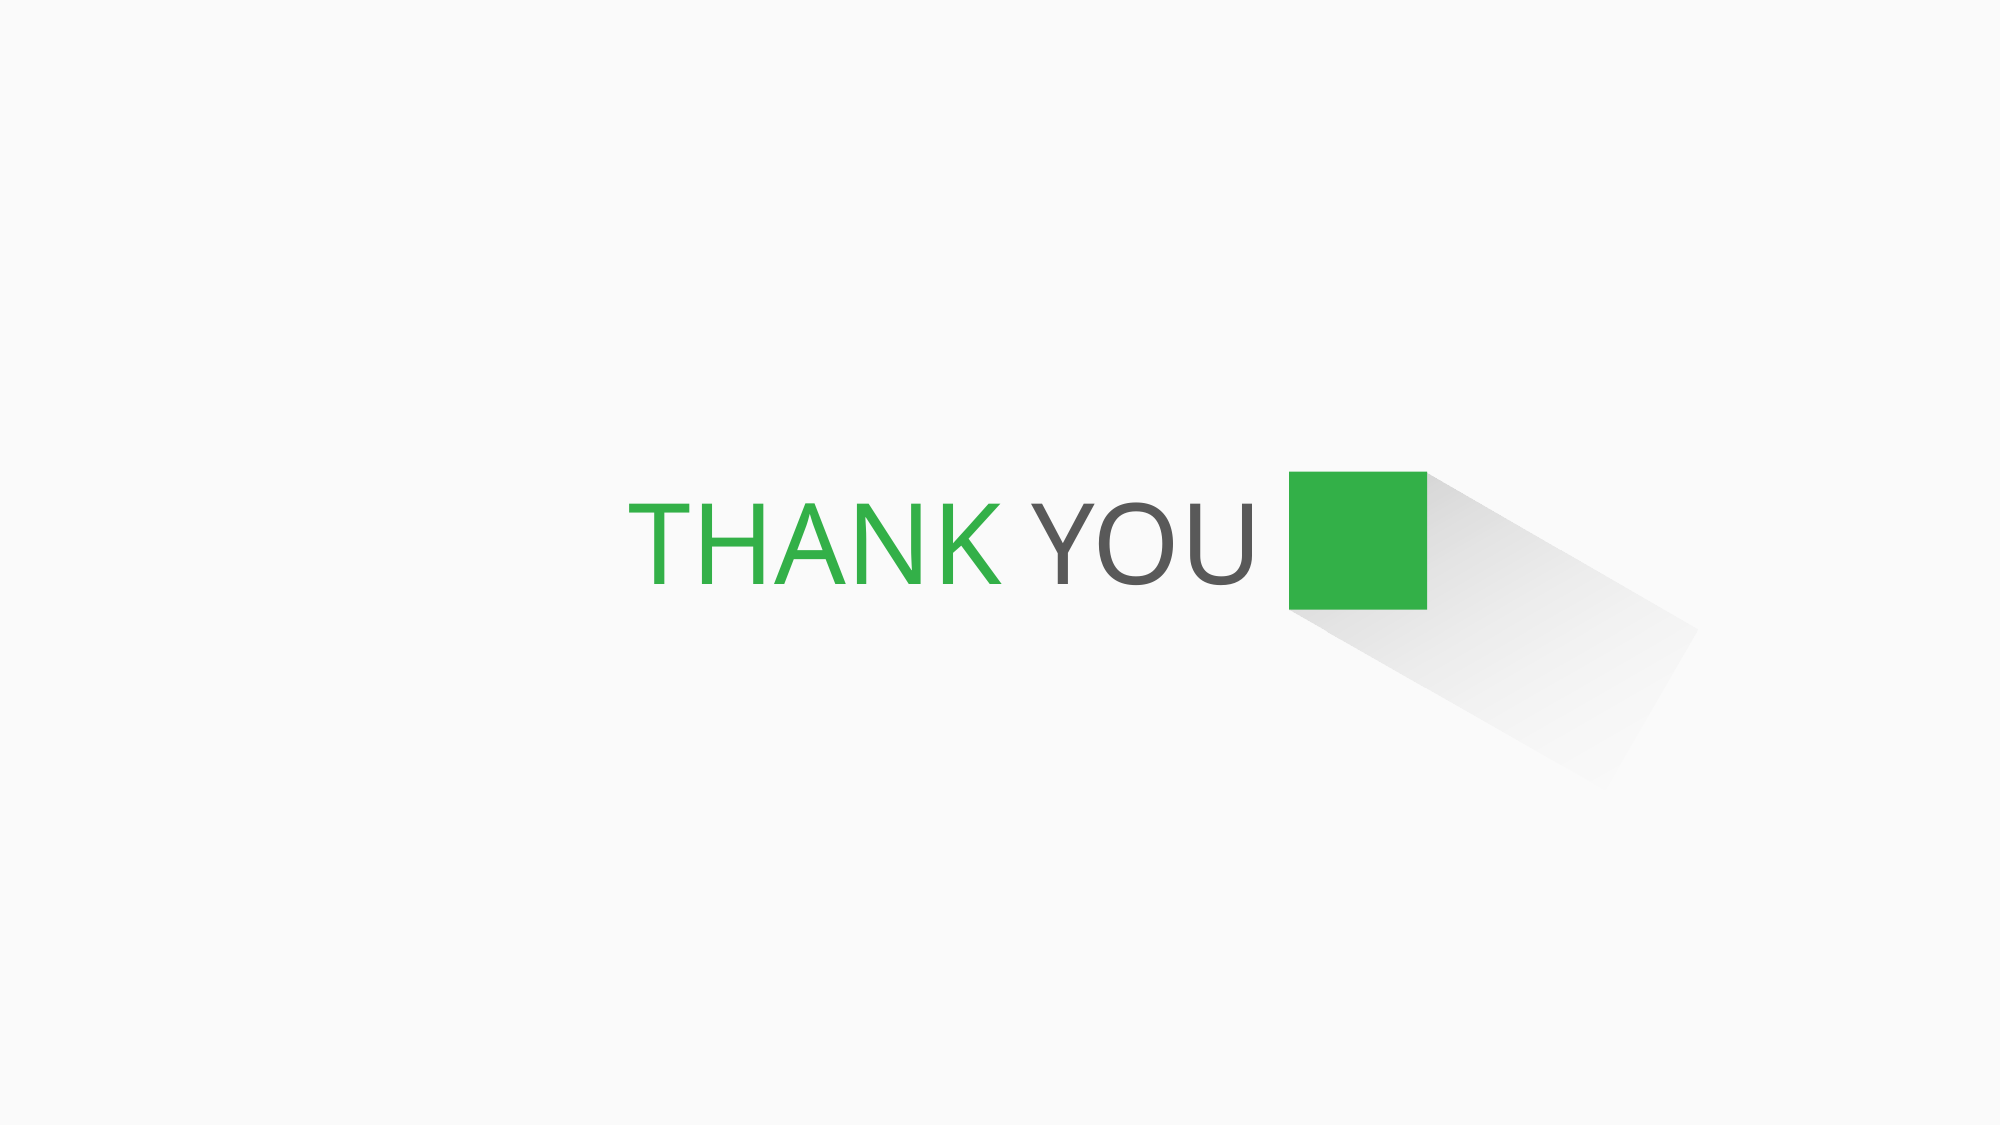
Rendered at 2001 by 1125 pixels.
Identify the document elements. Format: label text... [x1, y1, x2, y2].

text_box THANK YOU [572, 464, 1278, 615]
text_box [1274, 471, 1431, 610]
text_box [1288, 473, 1699, 792]
